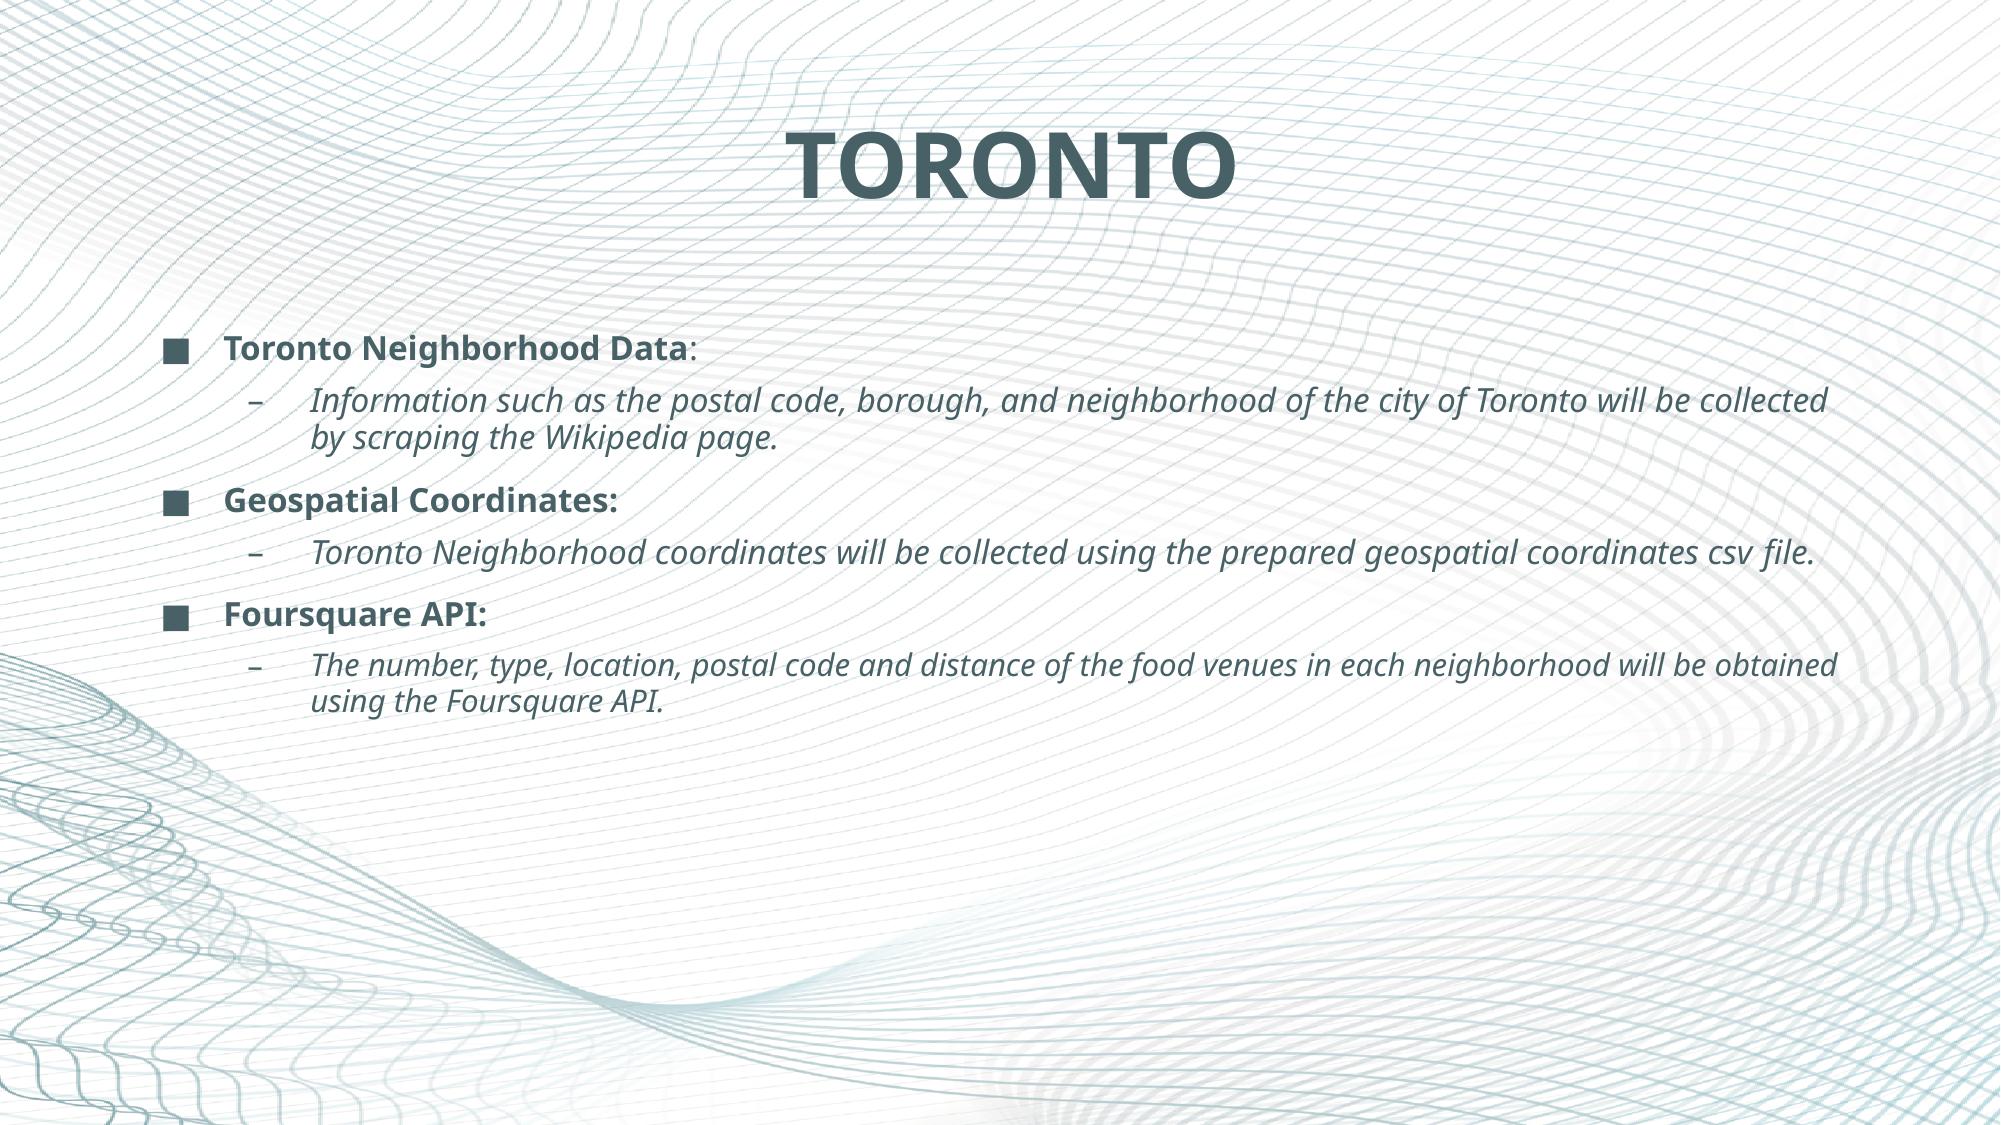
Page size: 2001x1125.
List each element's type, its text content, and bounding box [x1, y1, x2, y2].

title TORONTO [225, 112, 1800, 255]
list Toronto Neighborhood Data: Information such as the postal code, borough, and neighborhood of the city of Toronto will be collected by scraping the Wikipedia page. Geospatial Coordinates: Toronto Neighborhood coordinates will be collected using the prepared geospatial coordinates csv ﬁle. Foursquare API: The number, type, location, postal code and distance of the food venues in each neighborhood will be obtained using the Foursquare API. [145, 255, 1880, 843]
picture [0, 0, 2001, 1125]
